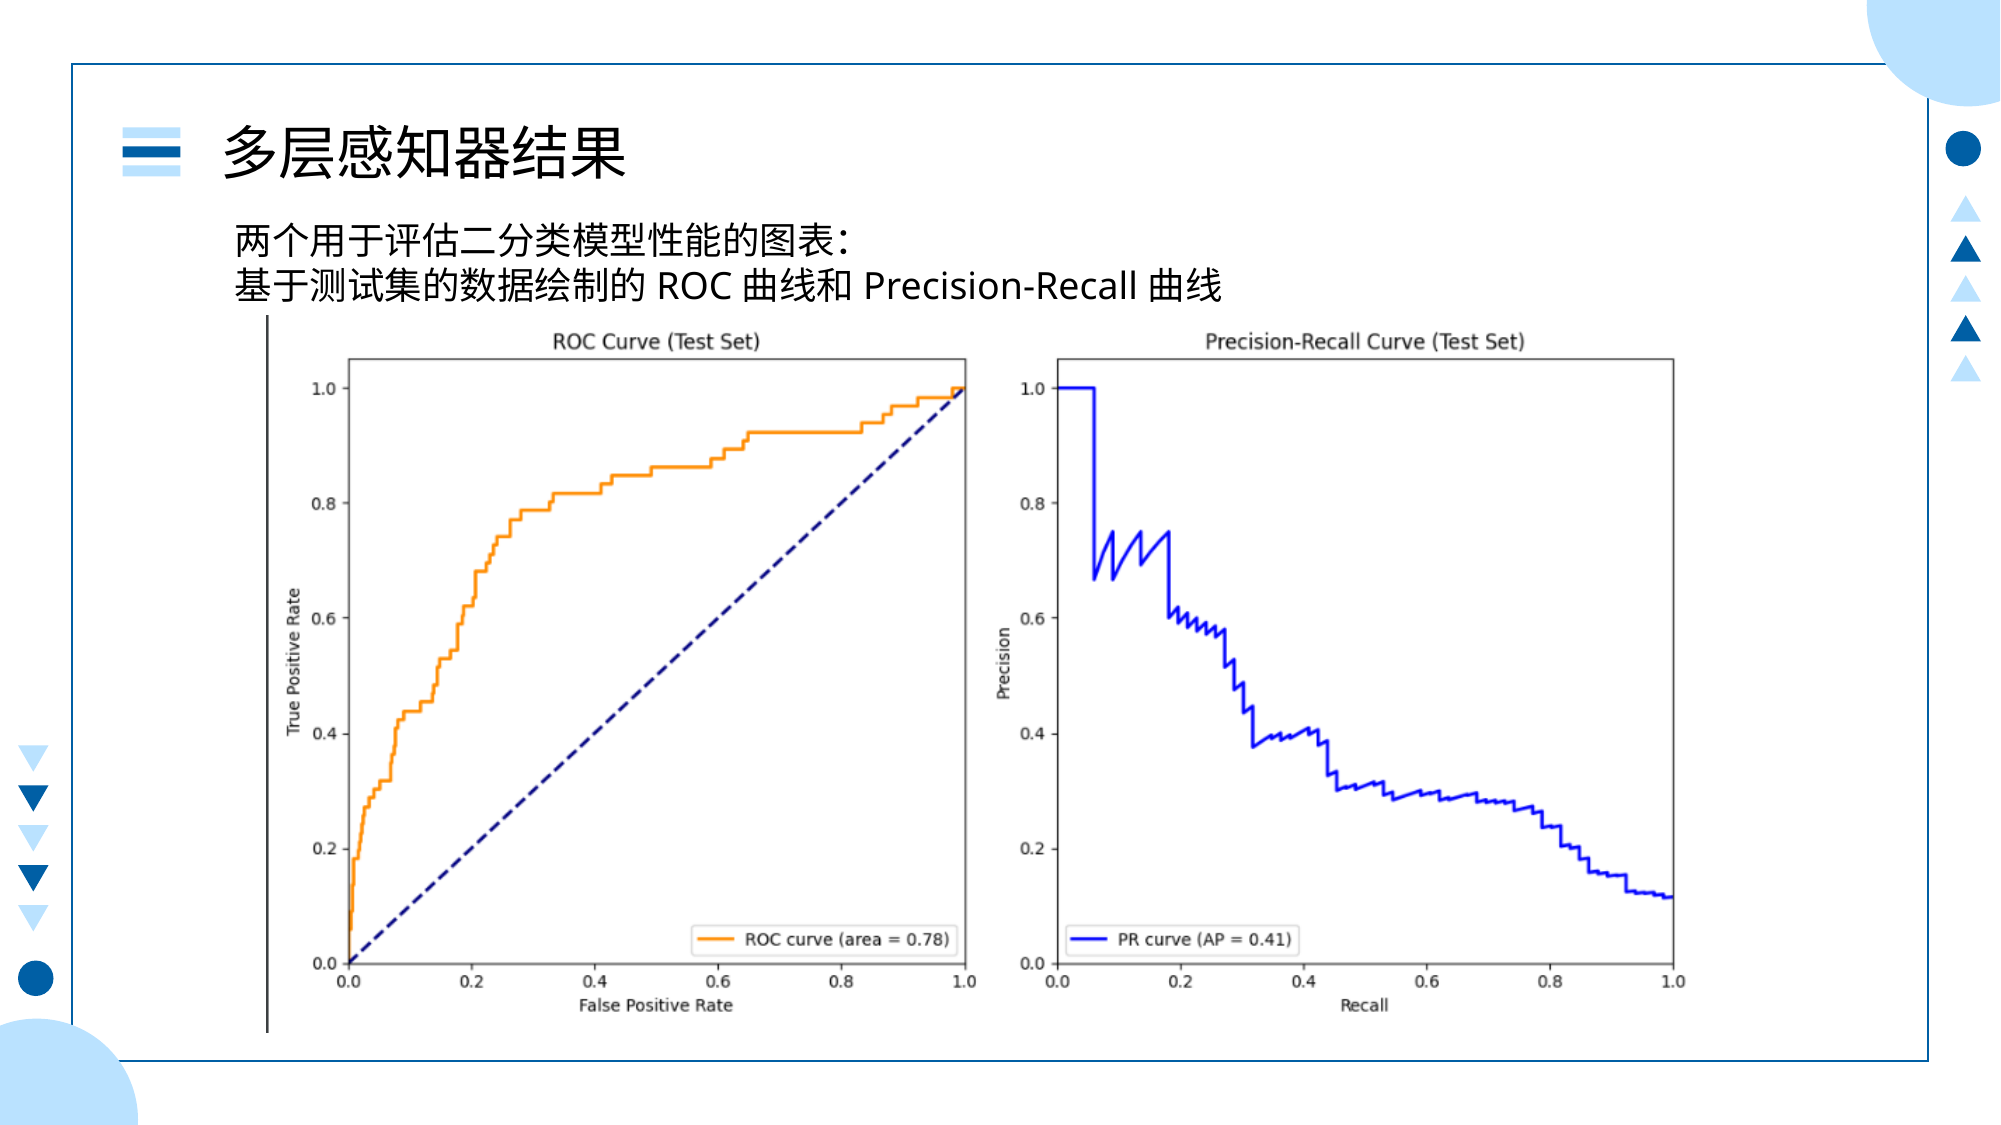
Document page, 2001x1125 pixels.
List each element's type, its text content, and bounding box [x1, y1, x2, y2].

text_box 两个用于评估二分类模型性能的图表： 基于测试集的数据绘制的ROC曲线和Precision-Recall曲线 [220, 209, 1421, 315]
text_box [122, 127, 181, 177]
picture [266, 315, 1705, 1033]
text_box 多层感知器结果 [220, 116, 761, 187]
